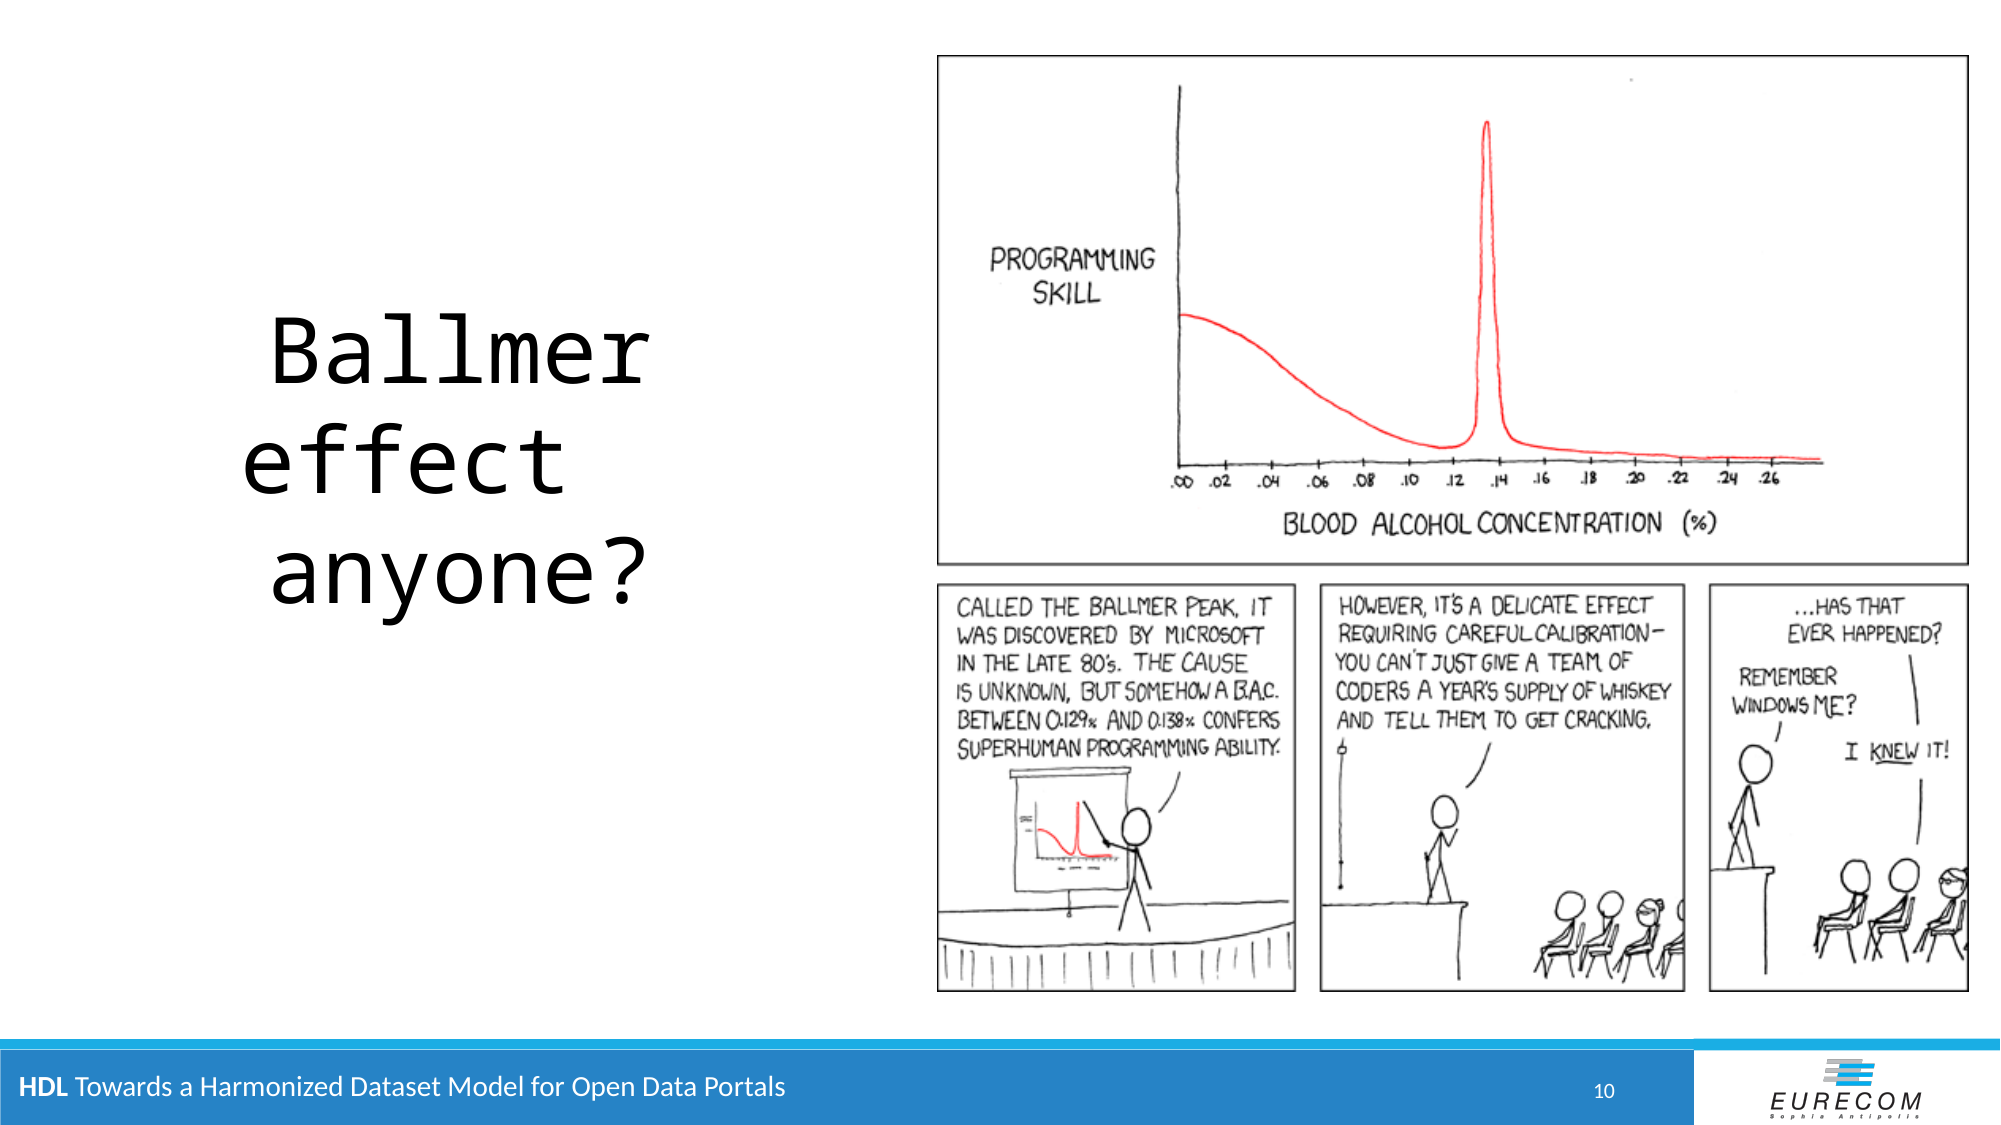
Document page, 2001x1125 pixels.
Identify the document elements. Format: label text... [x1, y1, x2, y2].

picture [936, 55, 1969, 993]
text_box Ballmer effect anyone? [202, 284, 718, 630]
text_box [0, 1036, 2000, 1125]
